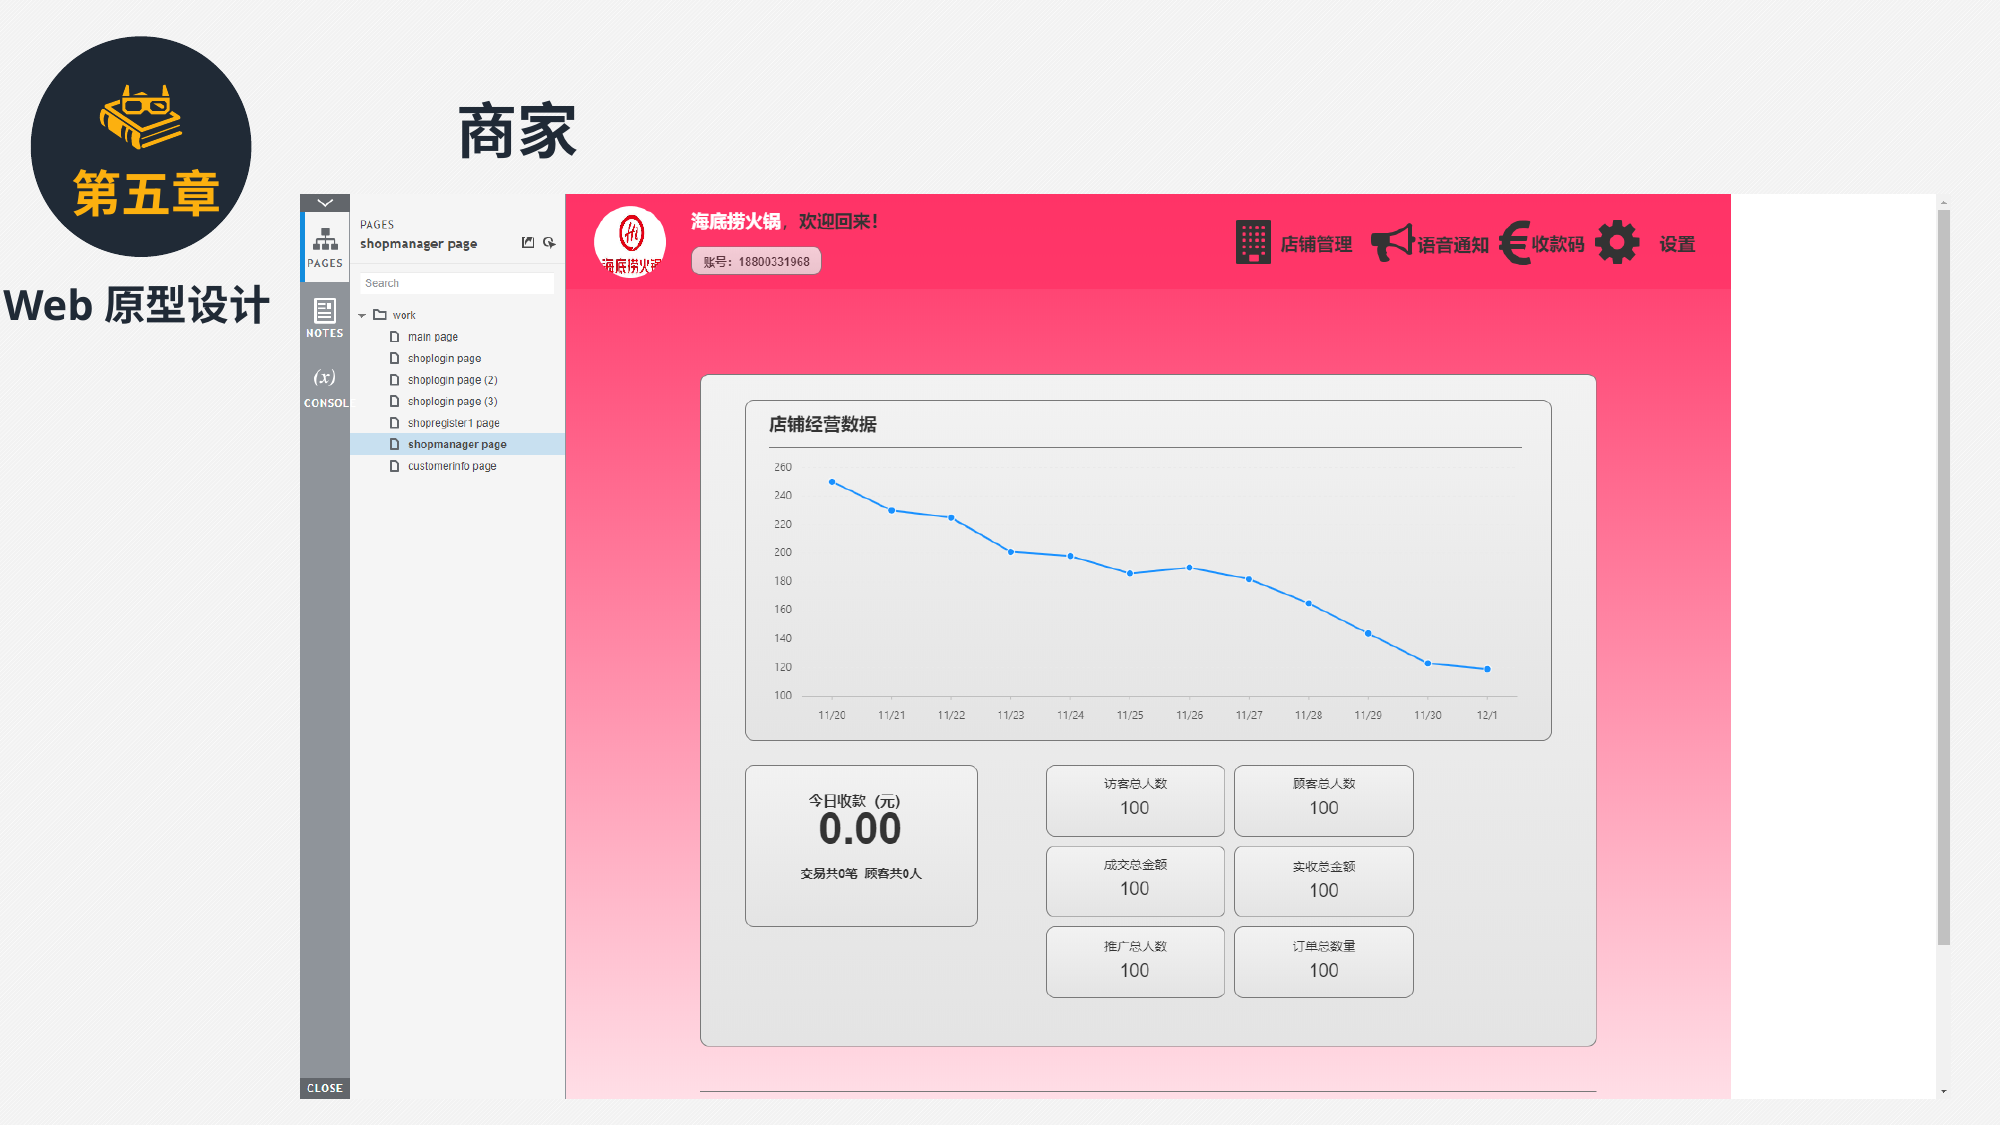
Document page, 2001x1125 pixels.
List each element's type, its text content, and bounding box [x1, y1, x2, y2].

text_box [53, 215, 229, 258]
text_box 第五章 [39, 171, 254, 215]
text_box 商家 [441, 84, 594, 173]
text_box [122, 84, 130, 96]
text_box Web原型设计 [0, 271, 286, 337]
picture [300, 194, 1951, 1099]
text_box [99, 99, 183, 150]
text_box [162, 84, 170, 96]
text_box [132, 92, 148, 96]
text_box [29, 35, 253, 192]
text_box [122, 97, 170, 115]
